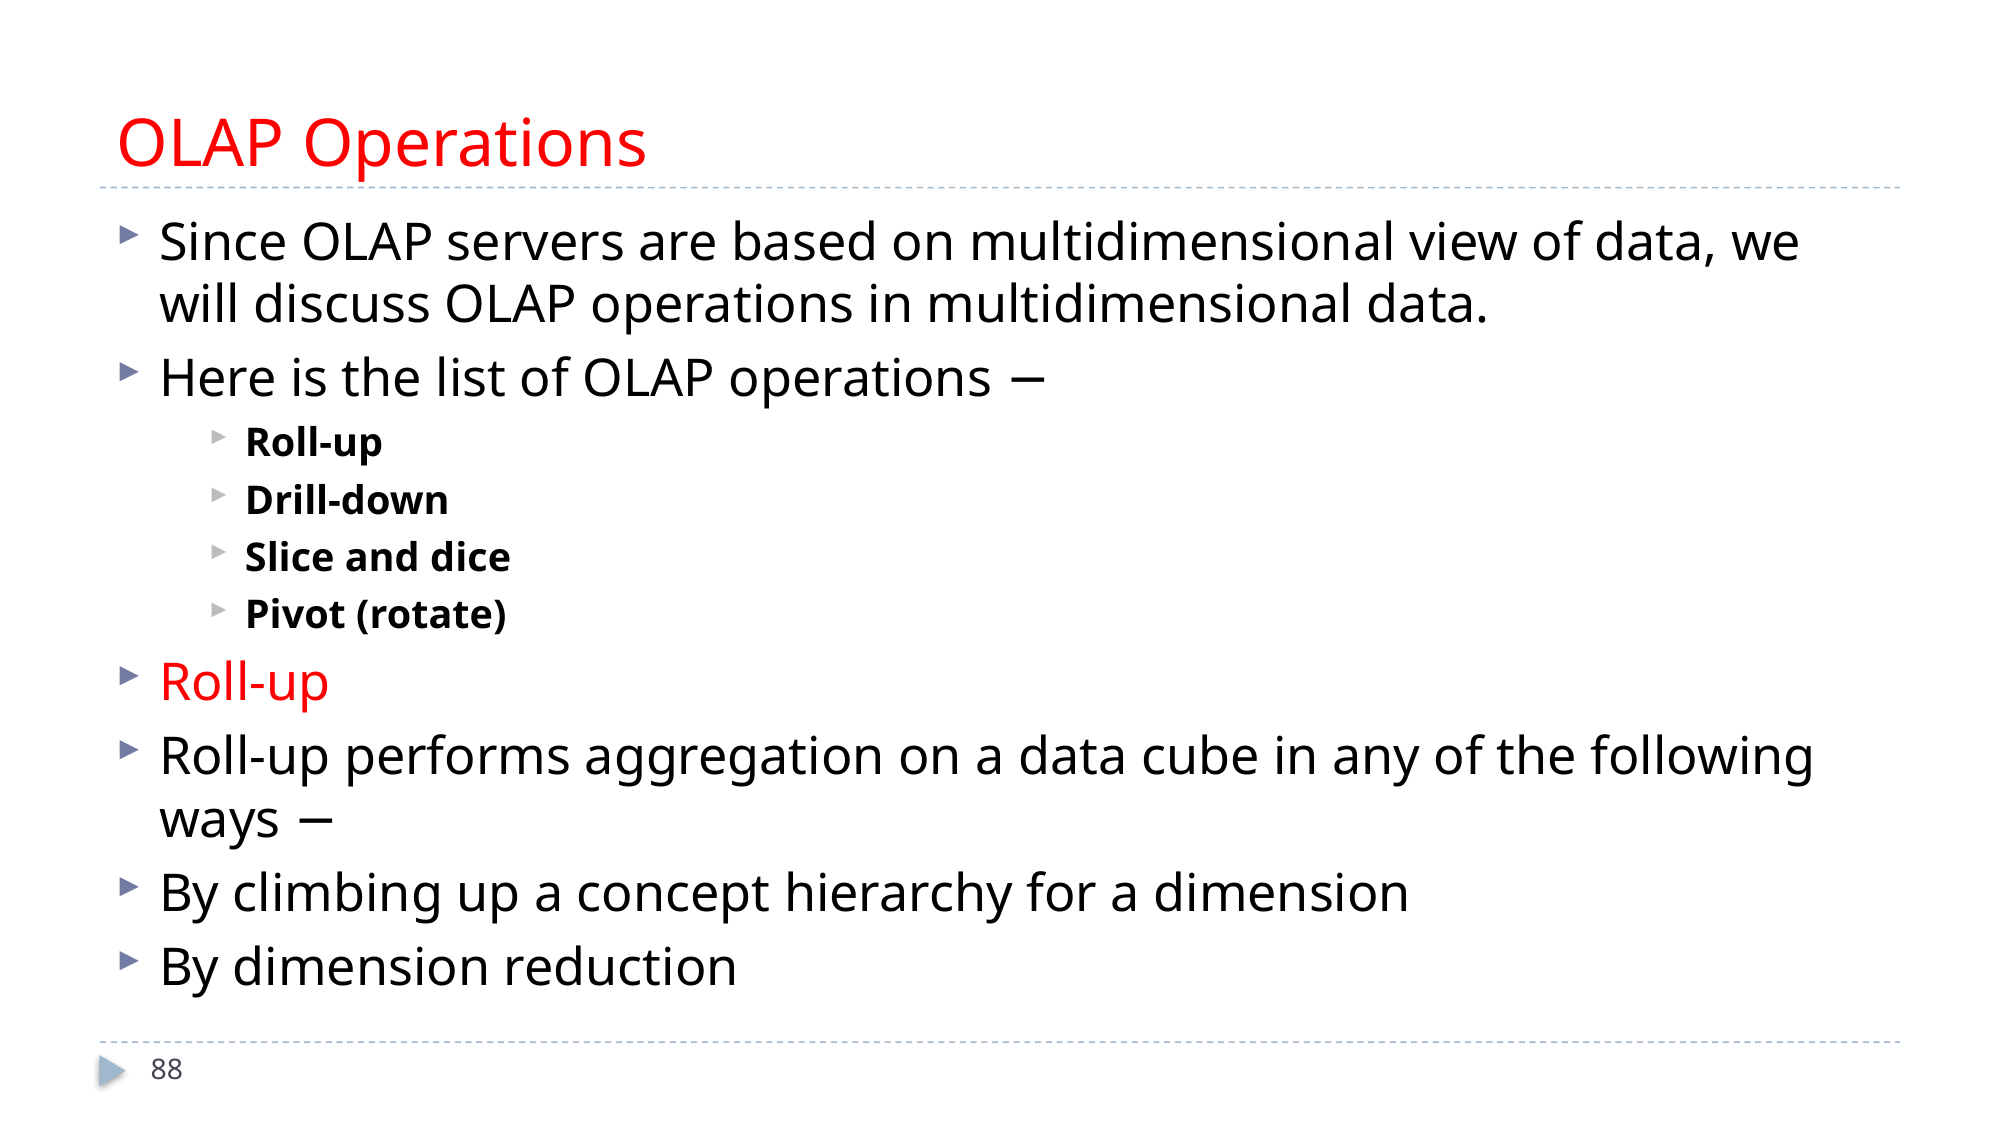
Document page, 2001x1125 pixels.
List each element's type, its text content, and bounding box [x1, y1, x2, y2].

list Since OLAP servers are based on multidimensional view of data, we will discuss OLAP operations in multidimensional data. Here is the list of OLAP operations − Roll-up Drill-down Slice and dice Pivot (rotate) Roll-up Roll-up performs aggregation on a data cube in any of the following ways − By climbing up a concept hierarchy for a dimension By dimension reduction [99, 200, 1900, 1010]
slide_number 88 [133, 1042, 568, 1103]
title OLAP Operations [99, 24, 1900, 188]
